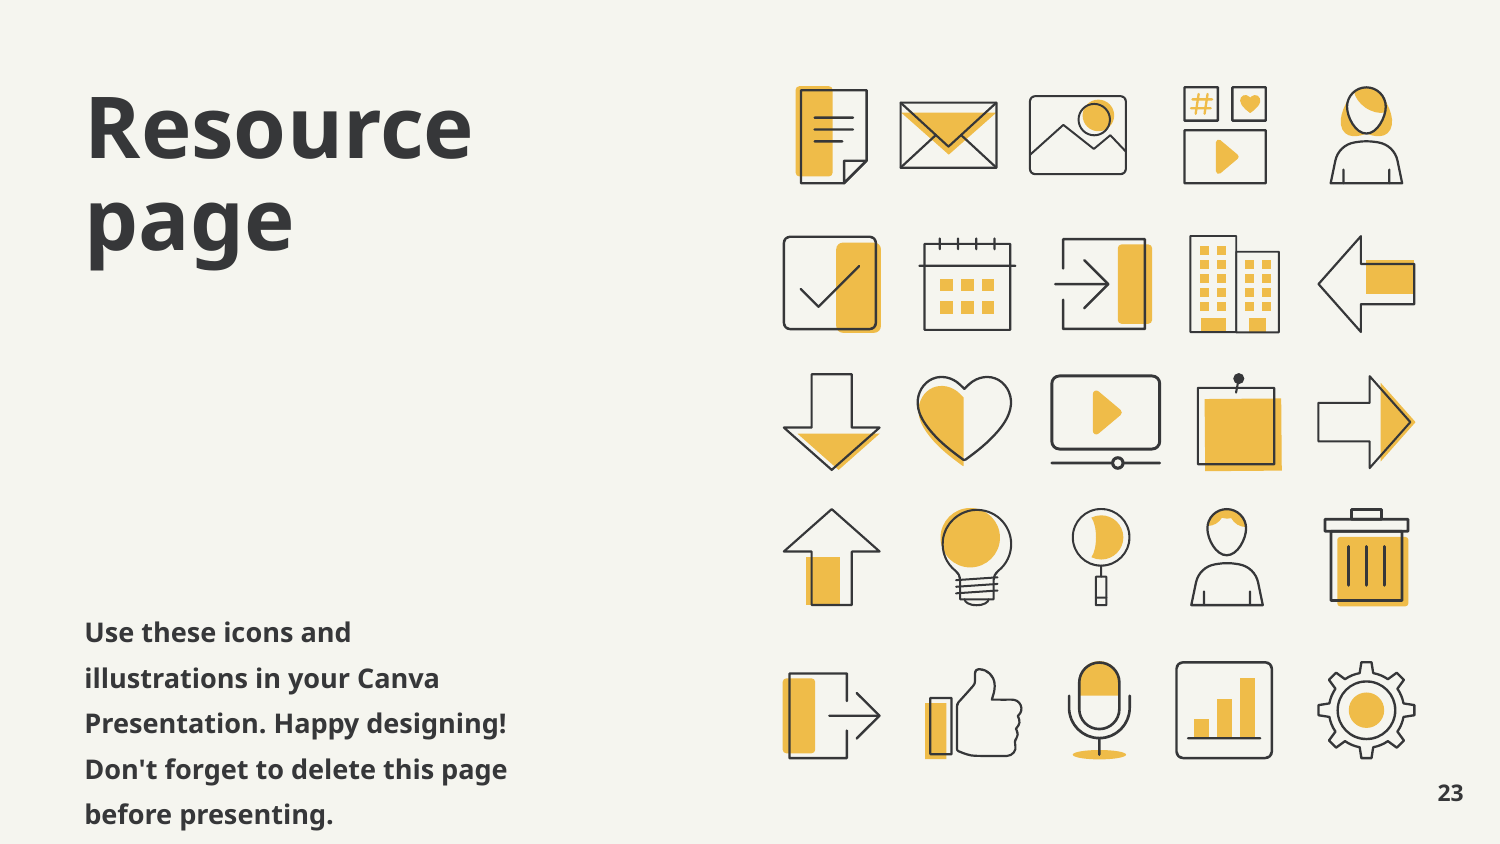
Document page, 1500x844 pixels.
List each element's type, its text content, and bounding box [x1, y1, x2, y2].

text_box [1183, 85, 1268, 185]
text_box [1317, 234, 1416, 334]
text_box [1329, 85, 1404, 185]
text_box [782, 235, 882, 333]
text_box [1067, 660, 1132, 760]
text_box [782, 372, 881, 472]
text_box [1317, 374, 1416, 470]
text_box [916, 375, 1013, 467]
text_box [782, 672, 881, 760]
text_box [795, 85, 868, 185]
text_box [1317, 660, 1416, 760]
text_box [925, 667, 1023, 760]
title Resource page [84, 84, 481, 203]
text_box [940, 507, 1013, 607]
text_box Use these icons and illustrations in your Canva Presentation. Happy designing! Don't forget to delete this page before presenting. [84, 602, 515, 831]
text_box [1189, 507, 1265, 607]
slide_number 23 [1374, 779, 1464, 809]
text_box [1050, 374, 1162, 470]
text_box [1071, 507, 1131, 607]
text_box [1028, 94, 1128, 176]
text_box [1175, 660, 1274, 760]
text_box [1189, 234, 1281, 334]
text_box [899, 101, 998, 170]
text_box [782, 507, 881, 607]
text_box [1053, 237, 1153, 331]
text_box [1196, 372, 1282, 472]
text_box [1323, 507, 1410, 607]
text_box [918, 237, 1017, 332]
